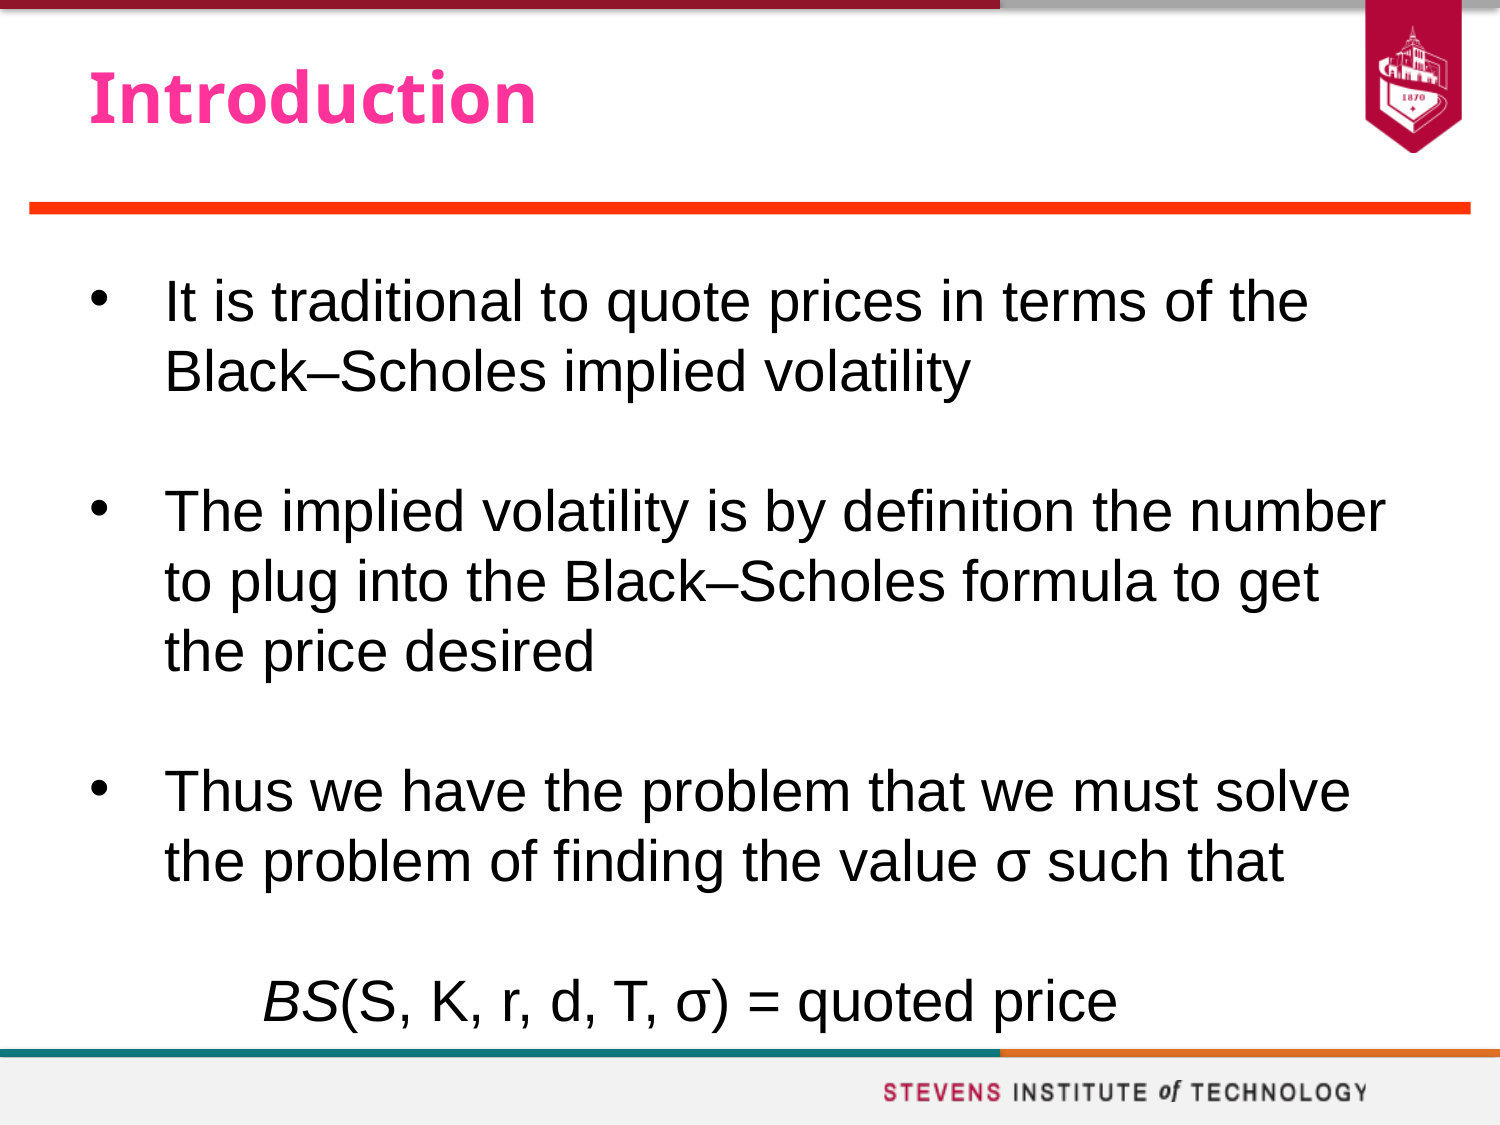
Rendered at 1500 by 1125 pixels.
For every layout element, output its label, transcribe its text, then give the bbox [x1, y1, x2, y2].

title Introduction [75, 45, 1425, 208]
text_box It is traditional to quote prices in terms of the Black–Scholes implied volatility The implied volatility is by definition the number to plug into the Black–Scholes formula to get the price desired Thus we have the problem that we must solve the problem of finding the value σ such that BS(S, K, r, d, T, σ) = quoted price [74, 255, 1425, 1040]
